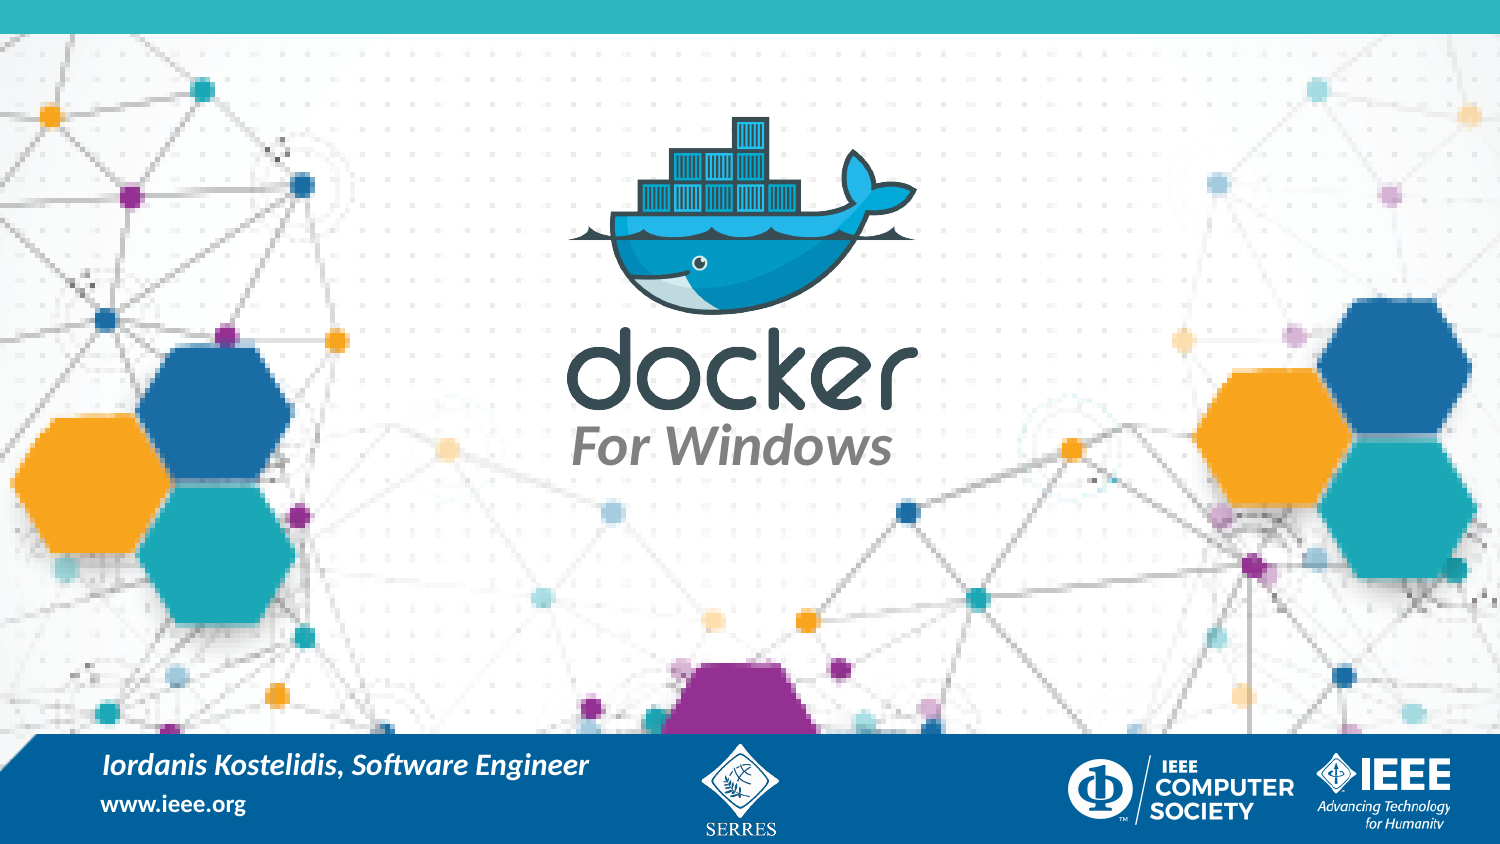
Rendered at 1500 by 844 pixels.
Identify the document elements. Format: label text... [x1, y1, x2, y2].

text_box Iordanis Kostelidis, Software Engineer [86, 736, 1381, 791]
picture [684, 740, 798, 844]
picture [502, 52, 980, 477]
subtitle For Windows [556, 477, 964, 486]
picture [1068, 755, 1294, 825]
